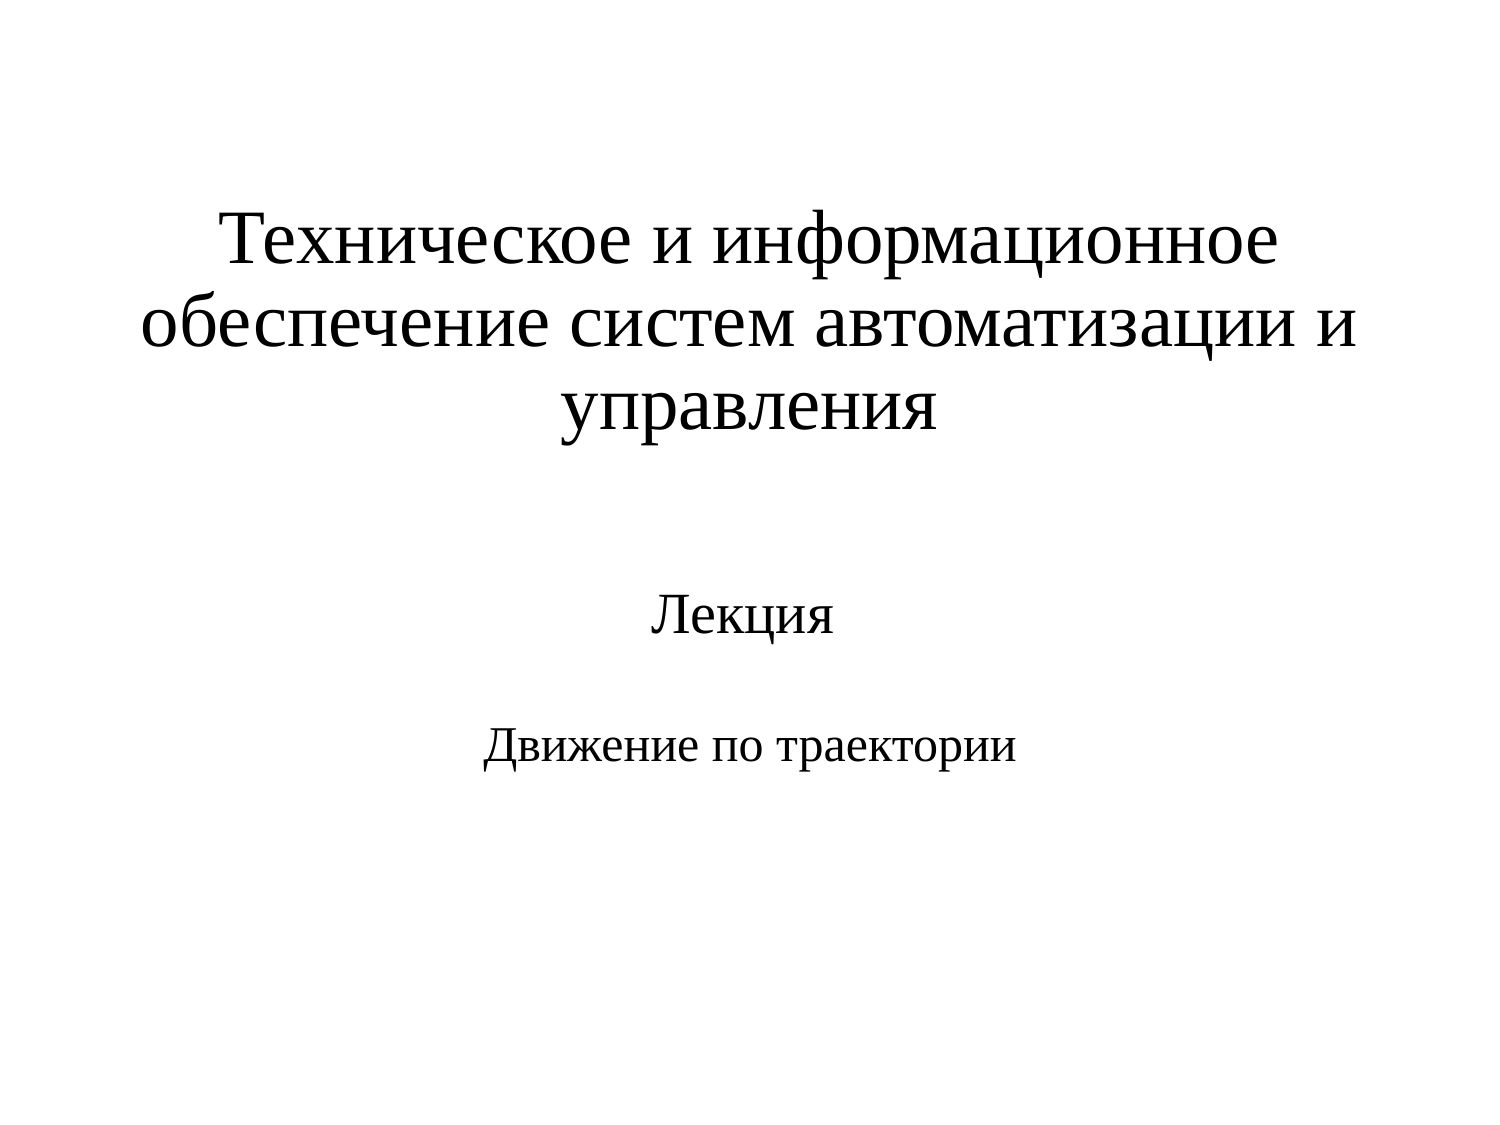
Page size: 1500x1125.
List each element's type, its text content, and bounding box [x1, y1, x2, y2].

title Техническое и информационное обеспечение систем автоматизации и управления [93, 184, 1407, 454]
subtitle Лекция Движение по траектории [218, 515, 1282, 973]
